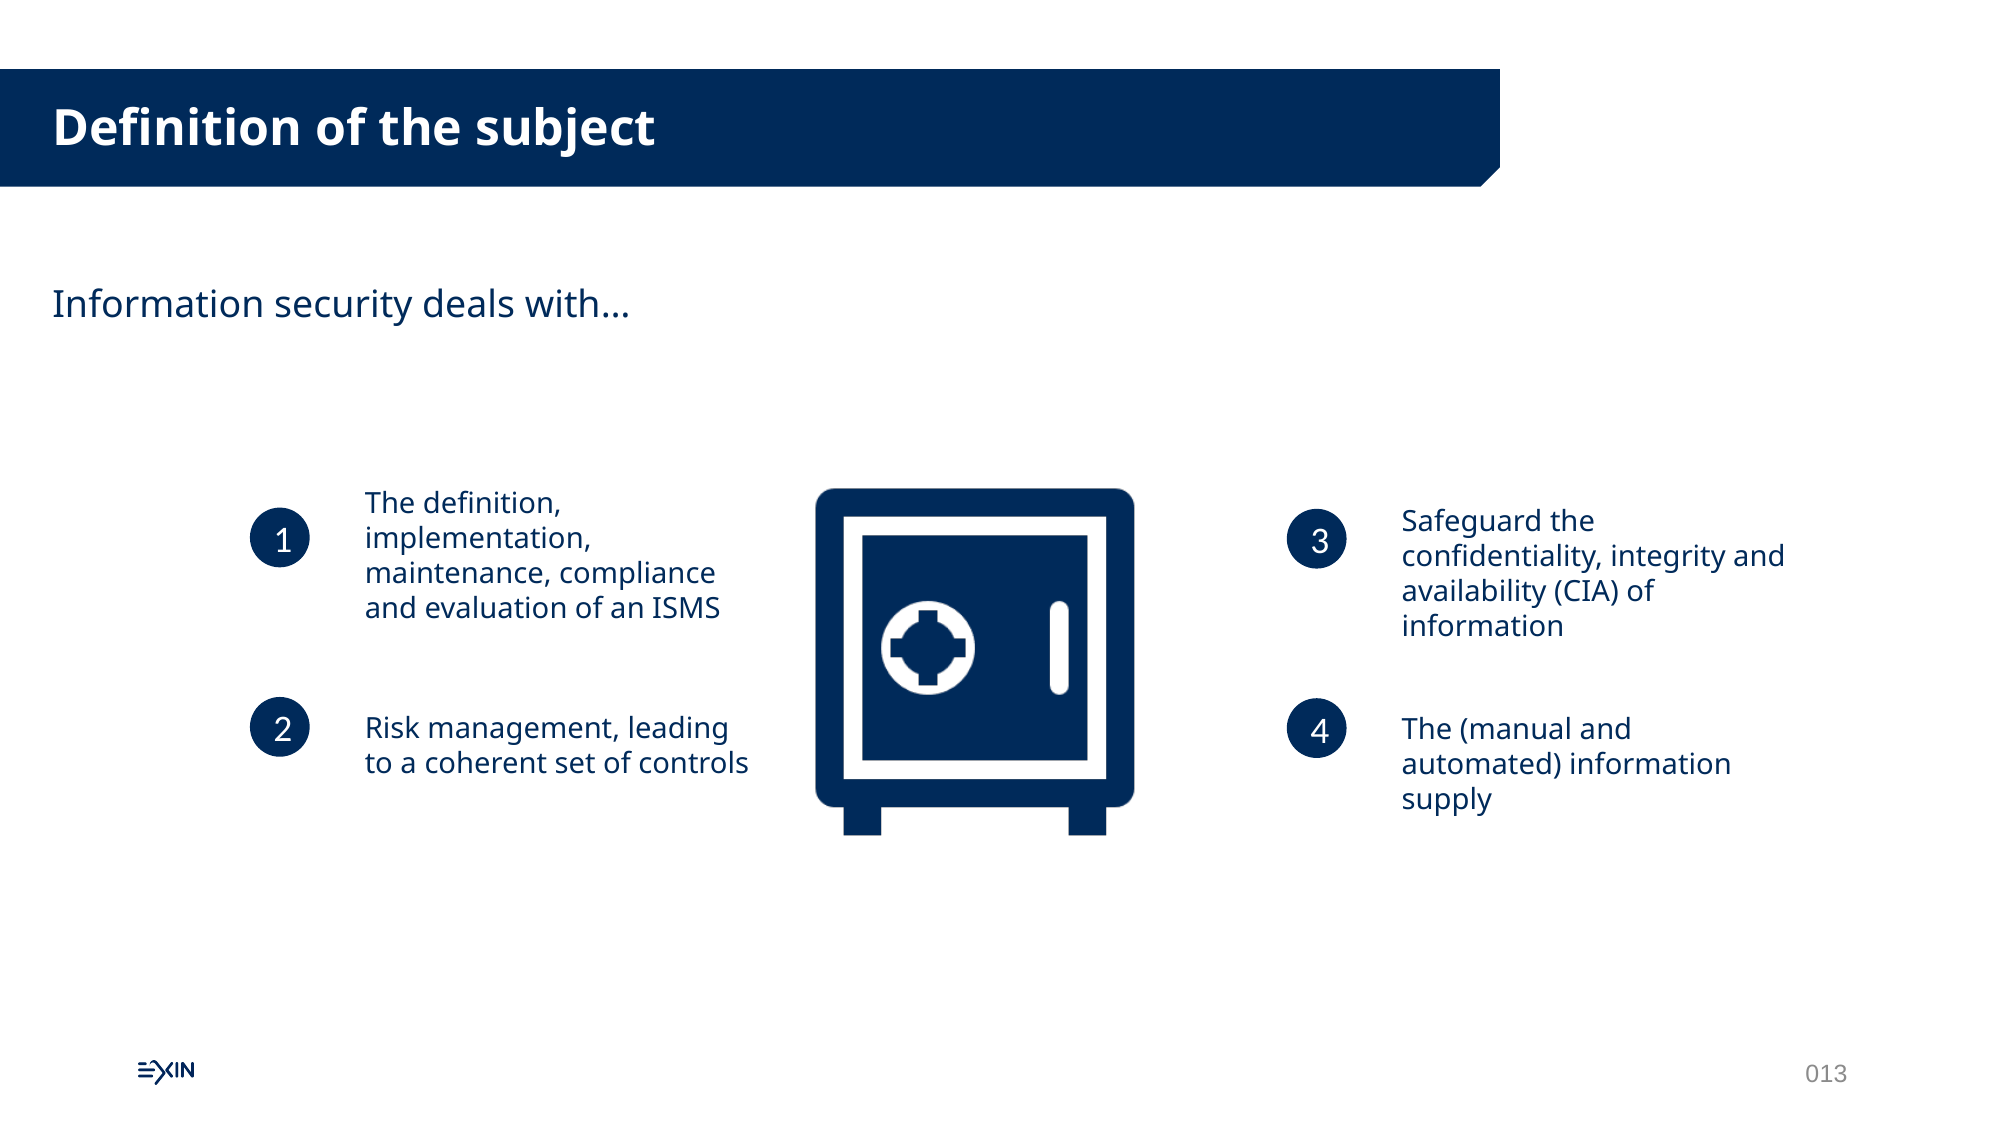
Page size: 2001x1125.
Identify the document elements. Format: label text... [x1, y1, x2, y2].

picture [138, 1060, 194, 1085]
text_box Safeguard the confidentiality, integrity and availability (CIA) of information [1386, 494, 1812, 650]
slide_number 013 [1412, 1042, 1863, 1103]
text_box 3 [1285, 507, 1348, 570]
text_box The (manual and automated) information supply [1386, 702, 1812, 823]
text_box 4 [1285, 697, 1348, 760]
picture [749, 437, 1200, 887]
text_box 1 [248, 506, 311, 569]
text_box Information security deals with… [37, 273, 1038, 333]
text_box [0, 68, 1501, 188]
text_box Definition of the subject [37, 68, 1463, 186]
text_box The definition, implementation, maintenance, compliance and evaluation of an ISMS [350, 476, 749, 632]
text_box Risk management, leading to a coherent set of controls [350, 701, 749, 787]
text_box 2 [248, 695, 311, 758]
